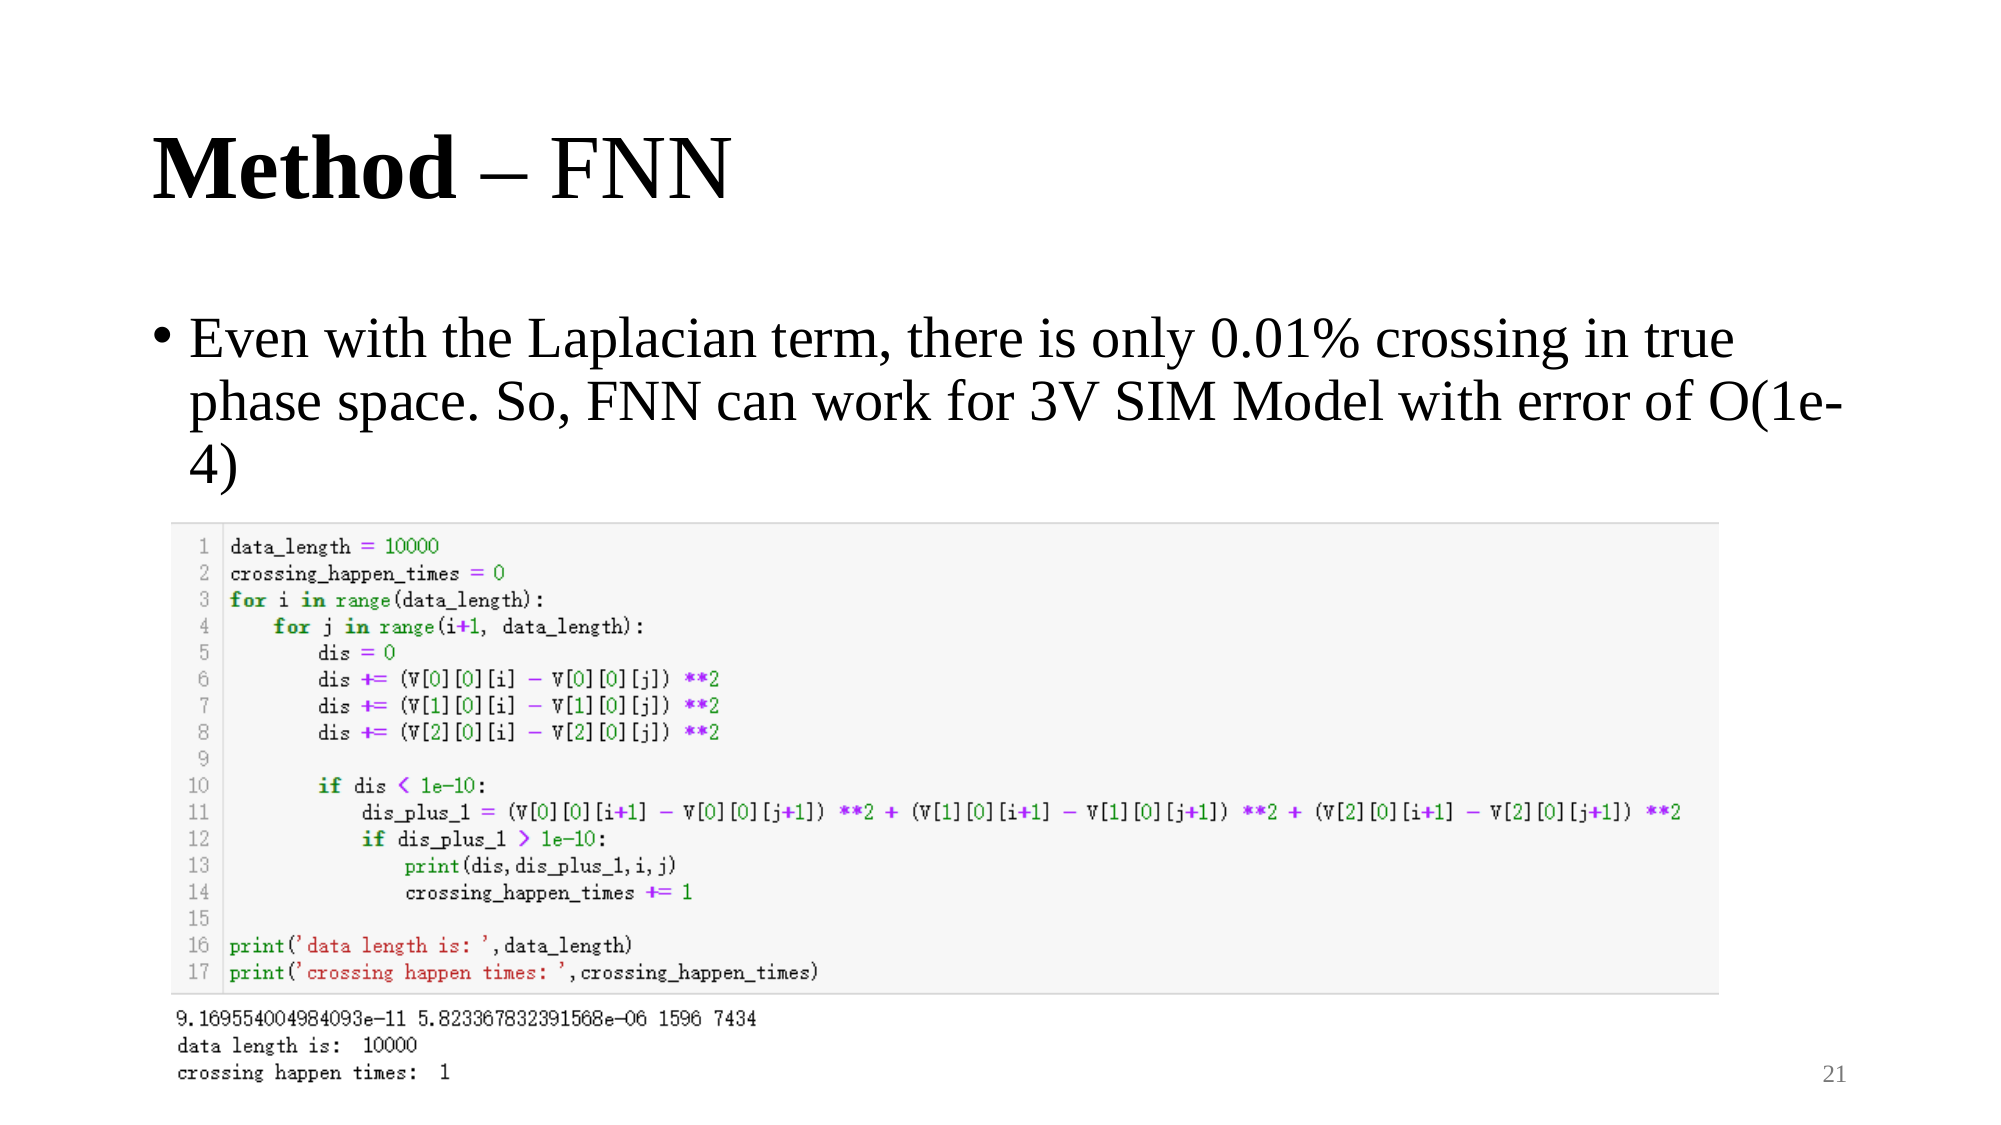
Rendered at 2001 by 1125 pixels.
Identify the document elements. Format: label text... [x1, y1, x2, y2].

title Method – FNN [137, 59, 1863, 278]
slide_number 21 [1412, 1042, 1863, 1103]
list Even with the Laplacian term, there is only 0.01% crossing in true phase space. So, FNN can work for 3V SIM Model with error of O(1e-4) [137, 299, 1863, 1014]
picture [171, 520, 1720, 1096]
